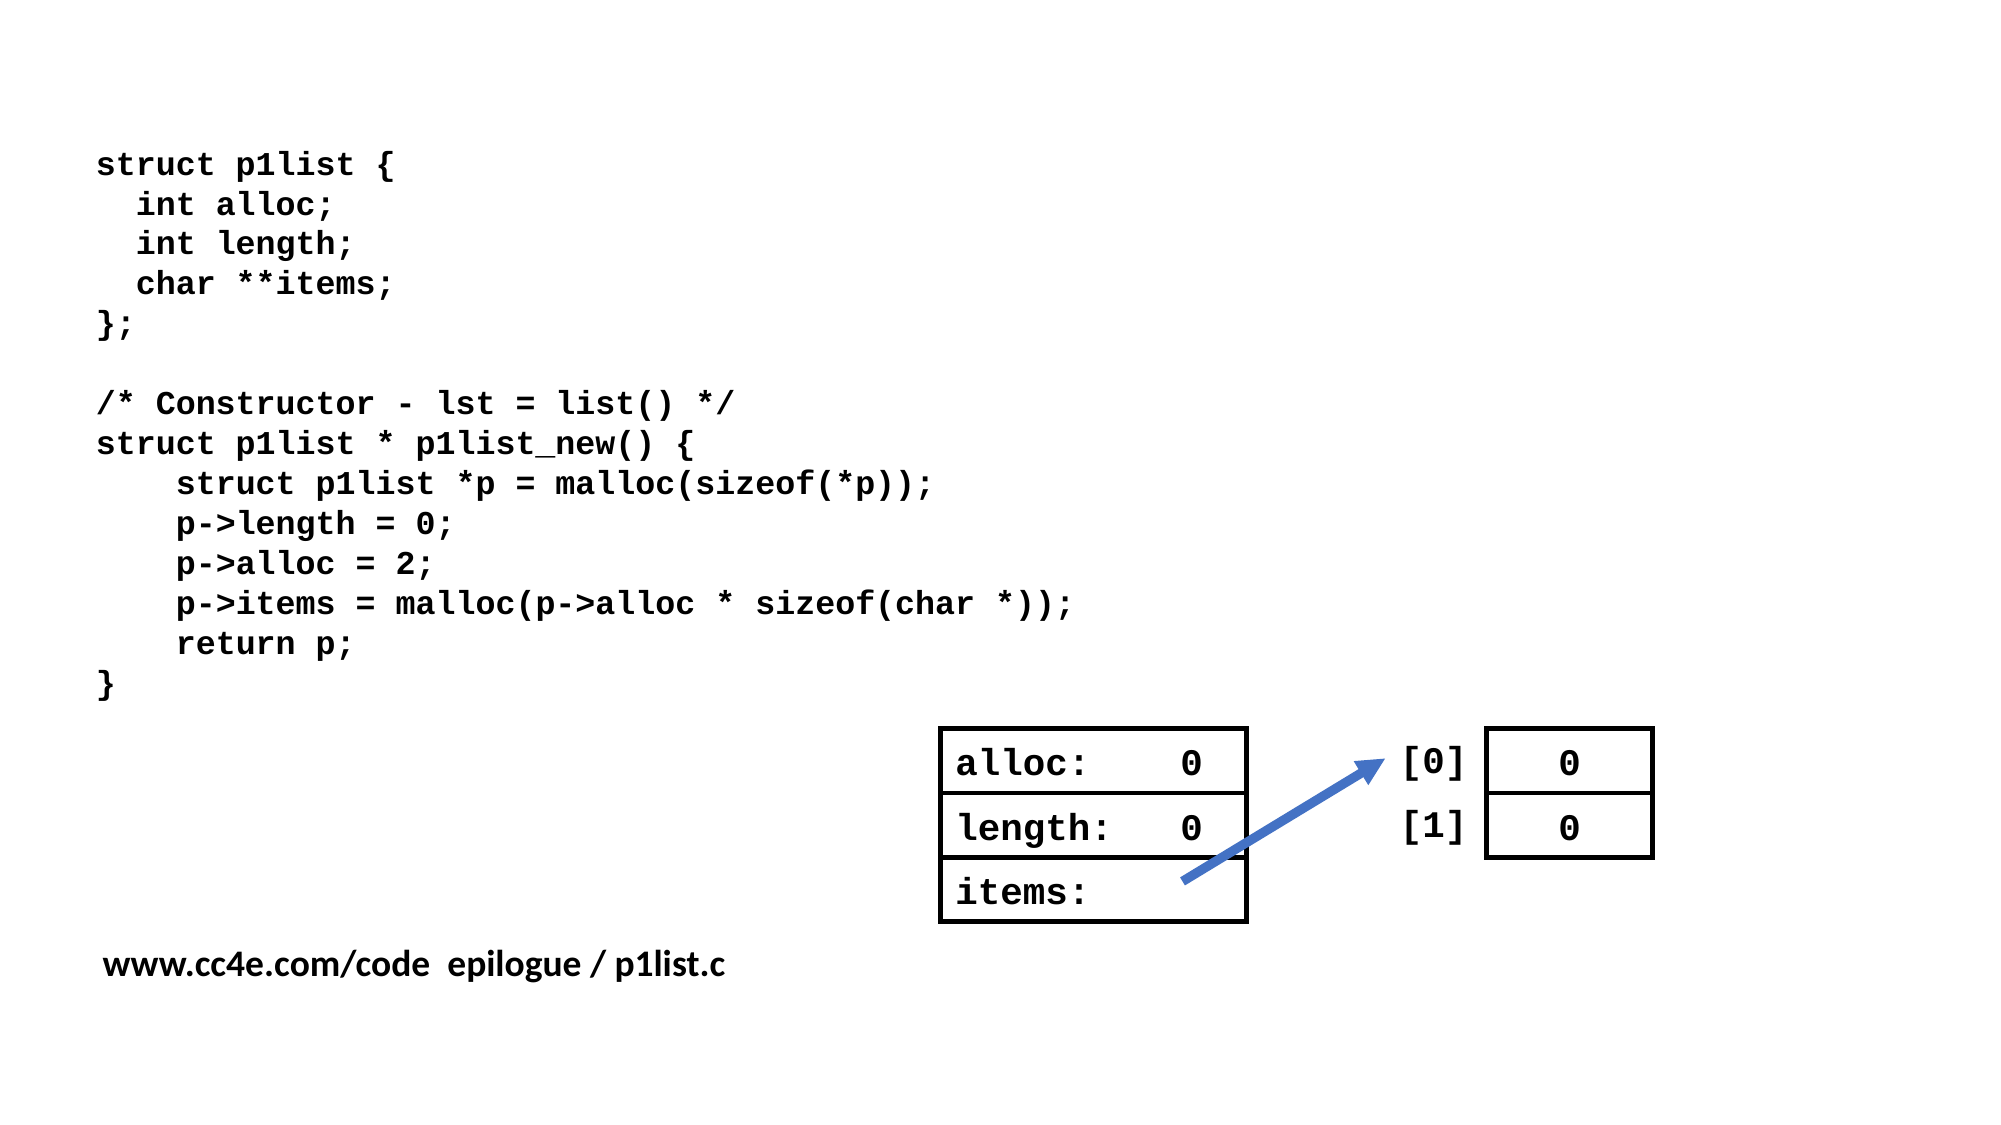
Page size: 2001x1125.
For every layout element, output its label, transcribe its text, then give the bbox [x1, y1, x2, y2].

text_box [1] [1385, 792, 1551, 853]
text_box struct p1list { int alloc; int length; char **items; }; /* Constructor - lst = list() */ struct p1list * p1list_new() { struct p1list *p = malloc(sizeof(*p)); p->length = 0; p->alloc = 2; p->items = malloc(p->alloc * sizeof(char *)); return p; } [81, 134, 1309, 709]
text_box length: 0 [940, 792, 1182, 858]
text_box items: [940, 858, 1247, 923]
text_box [1182, 758, 1385, 882]
text_box [0] [1385, 728, 1551, 789]
text_box alloc: 0 [940, 728, 1247, 792]
text_box 0 [1486, 728, 1654, 792]
text_box 0 [1486, 792, 1654, 858]
text_box www.cc4e.com/code epilogue / p1list.c [87, 931, 833, 992]
